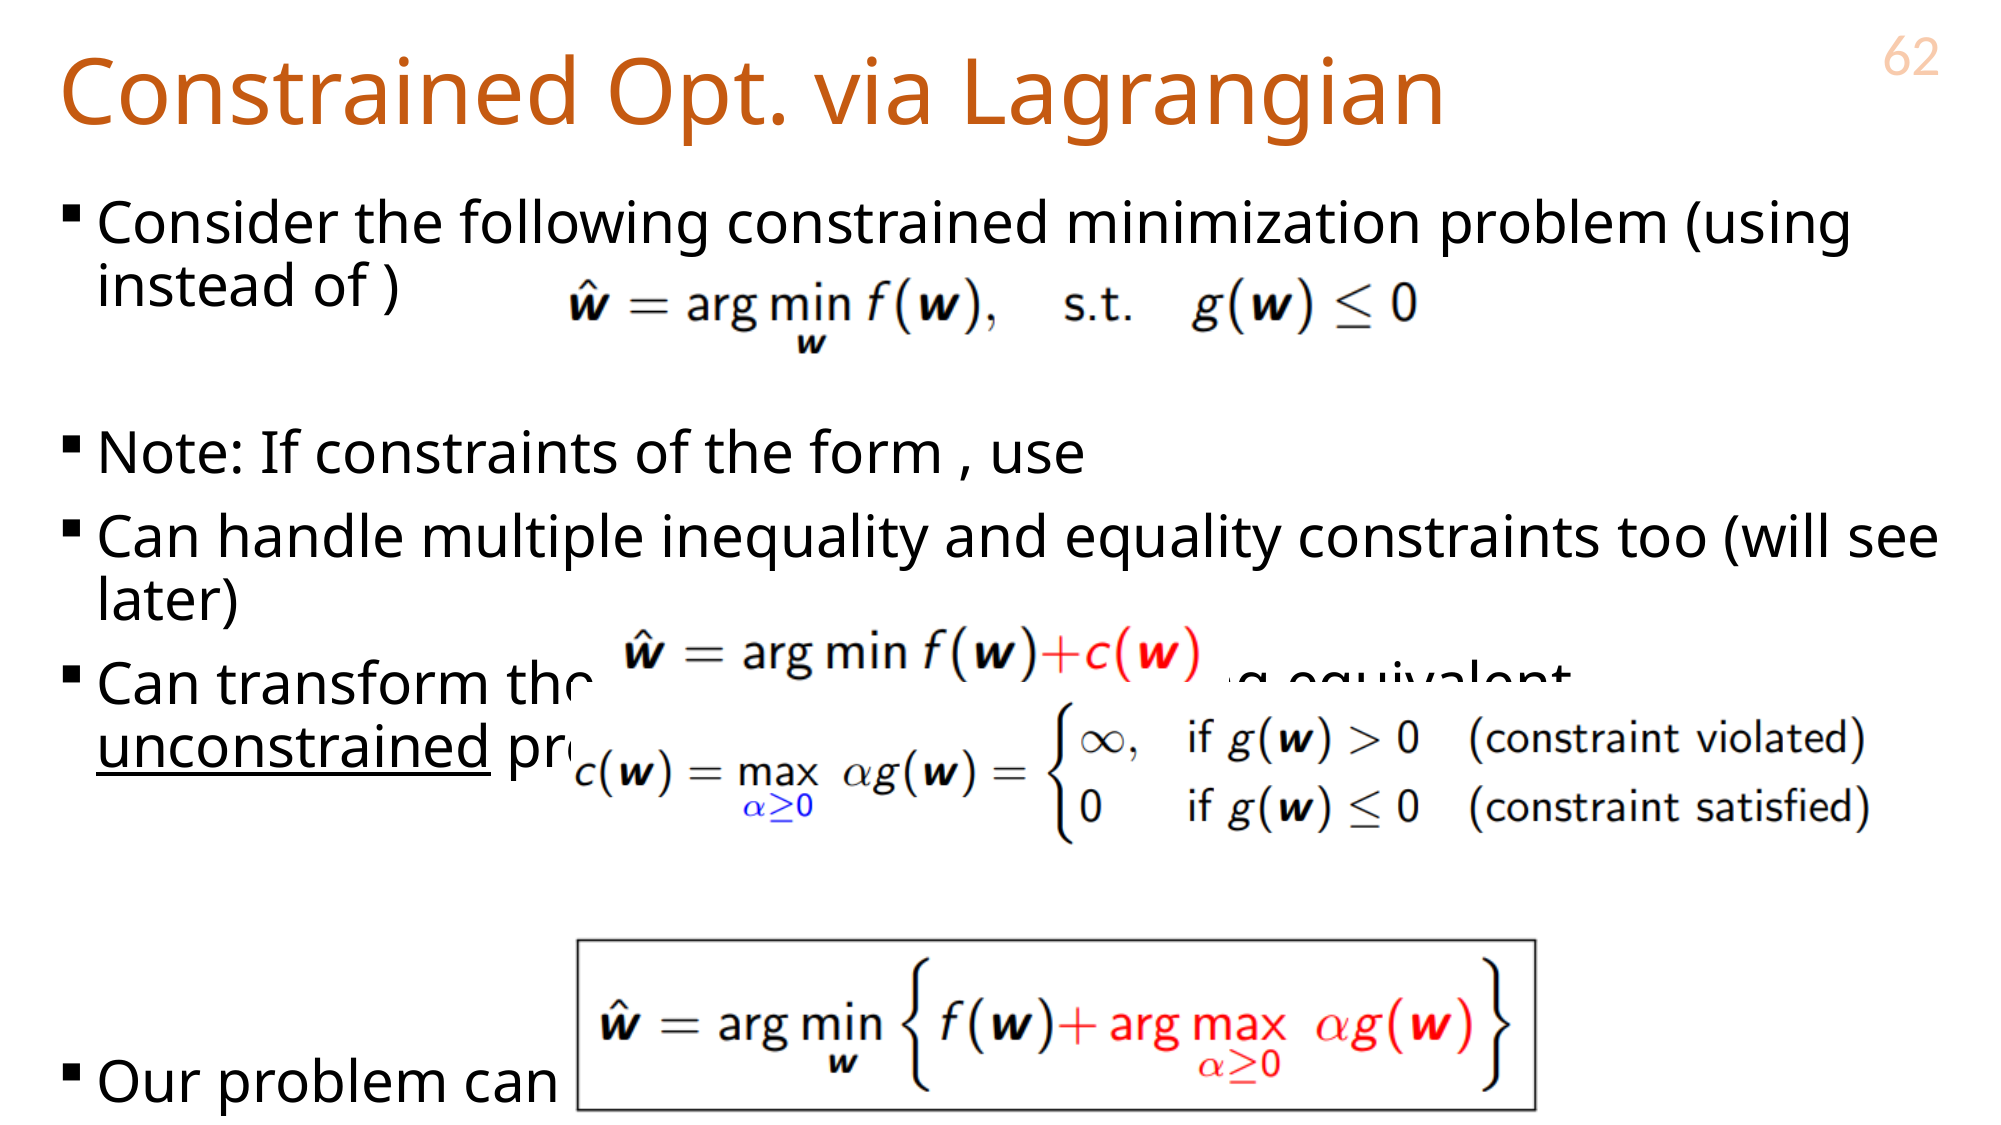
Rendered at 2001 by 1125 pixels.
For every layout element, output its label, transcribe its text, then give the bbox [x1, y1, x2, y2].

picture [571, 620, 1885, 850]
title Constrained Opt. via Lagrangian [43, 27, 1970, 163]
picture [571, 935, 1544, 1117]
picture [552, 262, 1461, 360]
slide_number 62 [1857, 22, 1957, 83]
